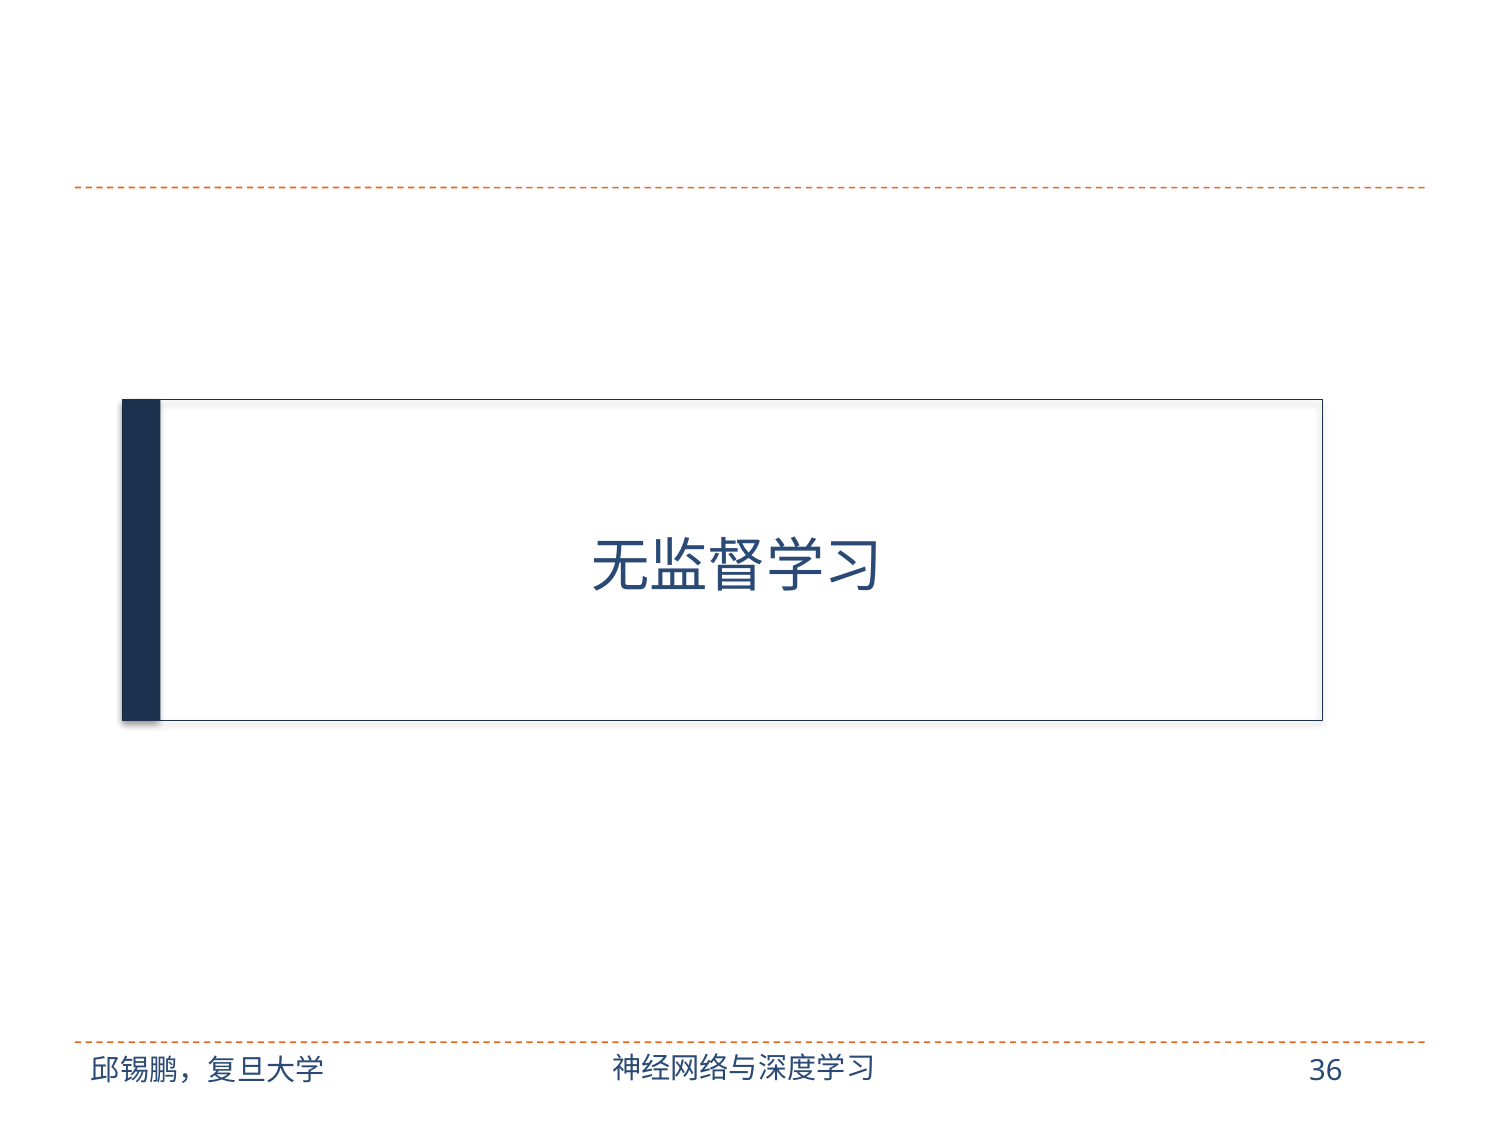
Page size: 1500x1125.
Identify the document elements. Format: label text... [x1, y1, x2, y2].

title 无监督学习 [174, 439, 1300, 688]
